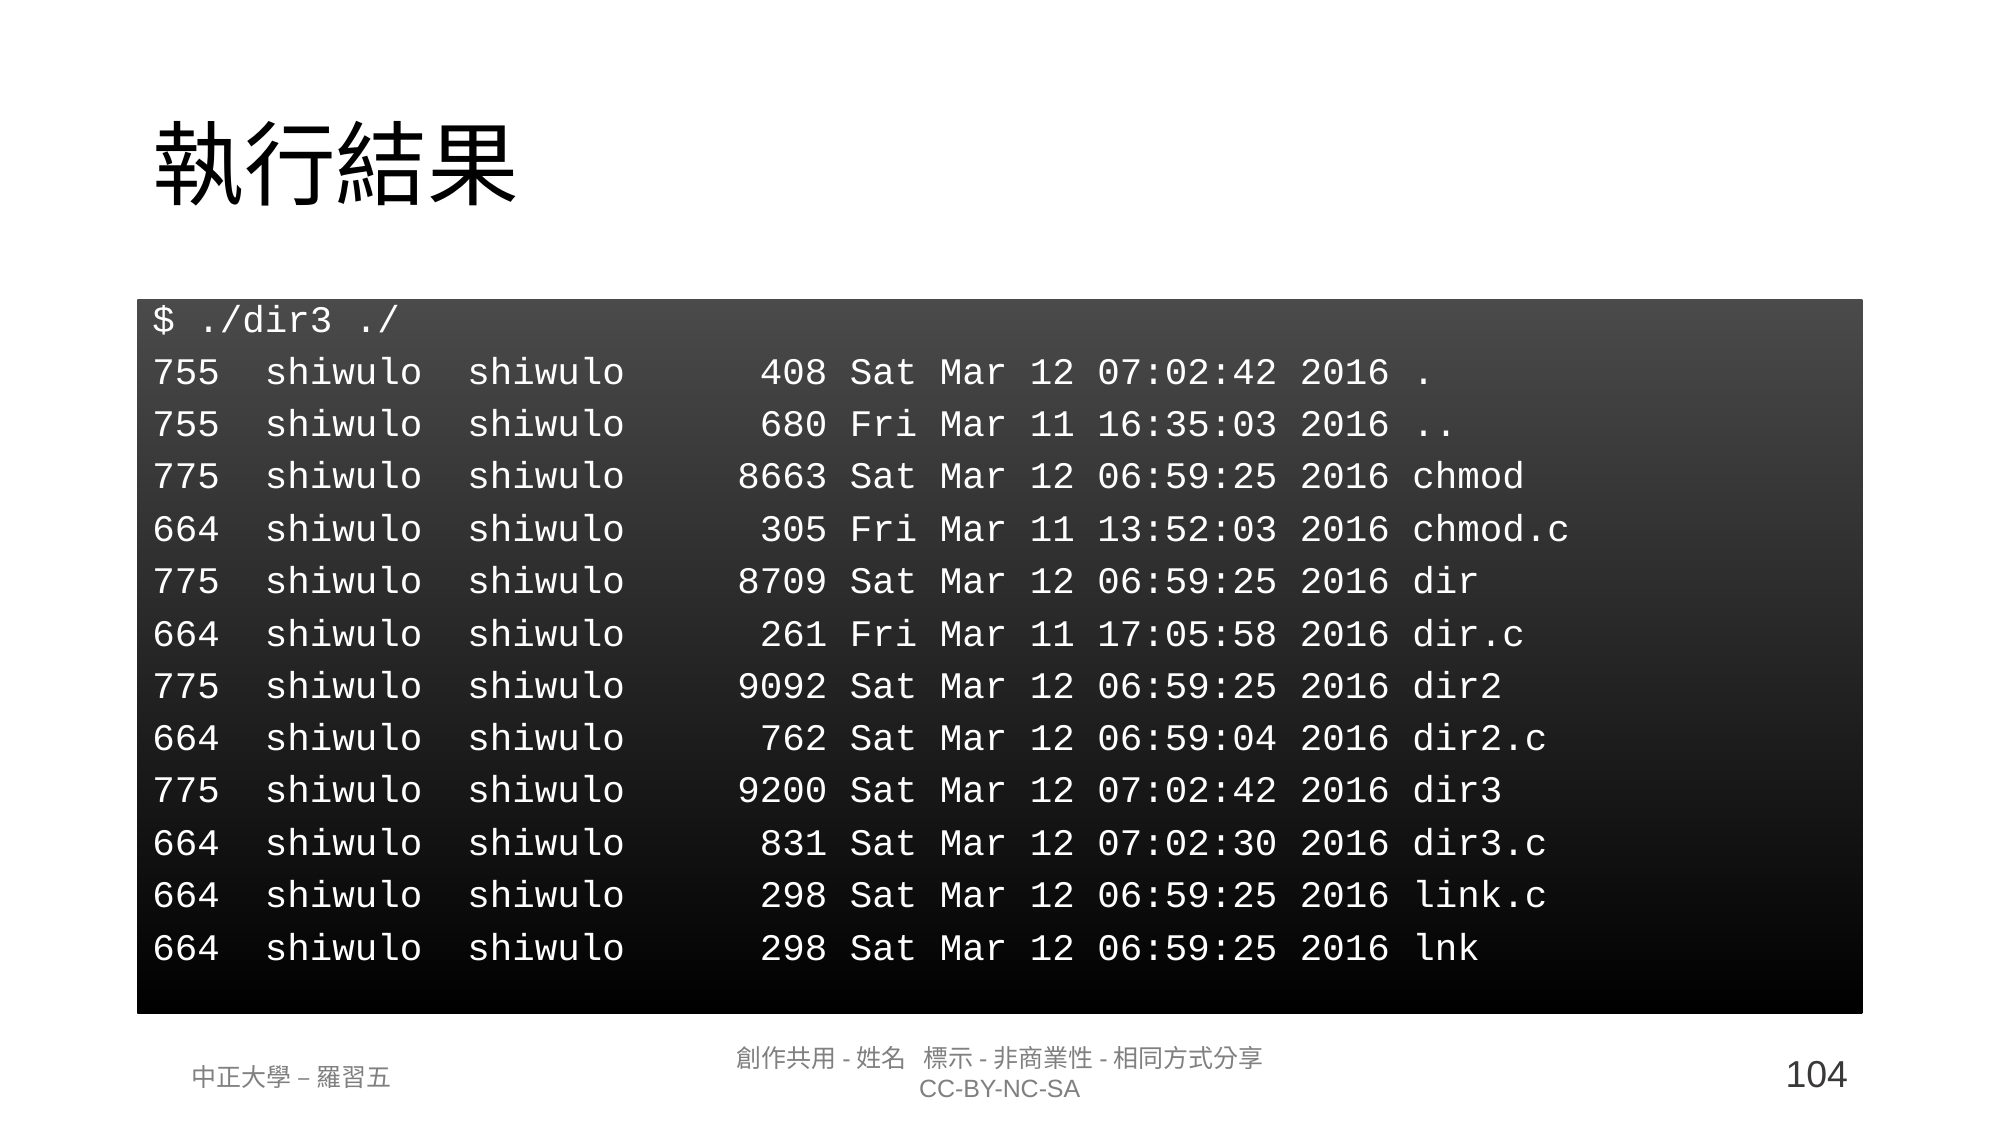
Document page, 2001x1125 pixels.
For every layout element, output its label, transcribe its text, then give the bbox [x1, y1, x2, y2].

text_box $ ./dir3 ./ 755 shiwulo shiwulo 408 Sat Mar 12 07:02:42 2016 . 755 shiwulo shiwulo 680 Fri Mar 11 16:35:03 2016 .. 775 shiwulo shiwulo 8663 Sat Mar 12 06:59:25 2016 chmod 664 shiwulo shiwulo 305 Fri Mar 11 13:52:03 2016 chmod.c 775 shiwulo shiwulo 8709 Sat Mar 12 06:59:25 2016 dir 664 shiwulo shiwulo 261 Fri Mar 11 17:05:58 2016 dir.c 775 shiwulo shiwulo 9092 Sat Mar 12 06:59:25 2016 dir2 664 shiwulo shiwulo 762 Sat Mar 12 06:59:04 2016 dir2.c 775 shiwulo shiwulo 9200 Sat Mar 12 07:02:42 2016 dir3 664 shiwulo shiwulo 831 Sat Mar 12 07:02:30 2016 dir3.c 664 shiwulo shiwulo 298 Sat Mar 12 06:59:25 2016 link.c 664 shiwulo shiwulo 298 Sat Mar 12 06:59:25 2016 lnk [137, 299, 1863, 1014]
text_box 執行結果 [137, 59, 1863, 278]
